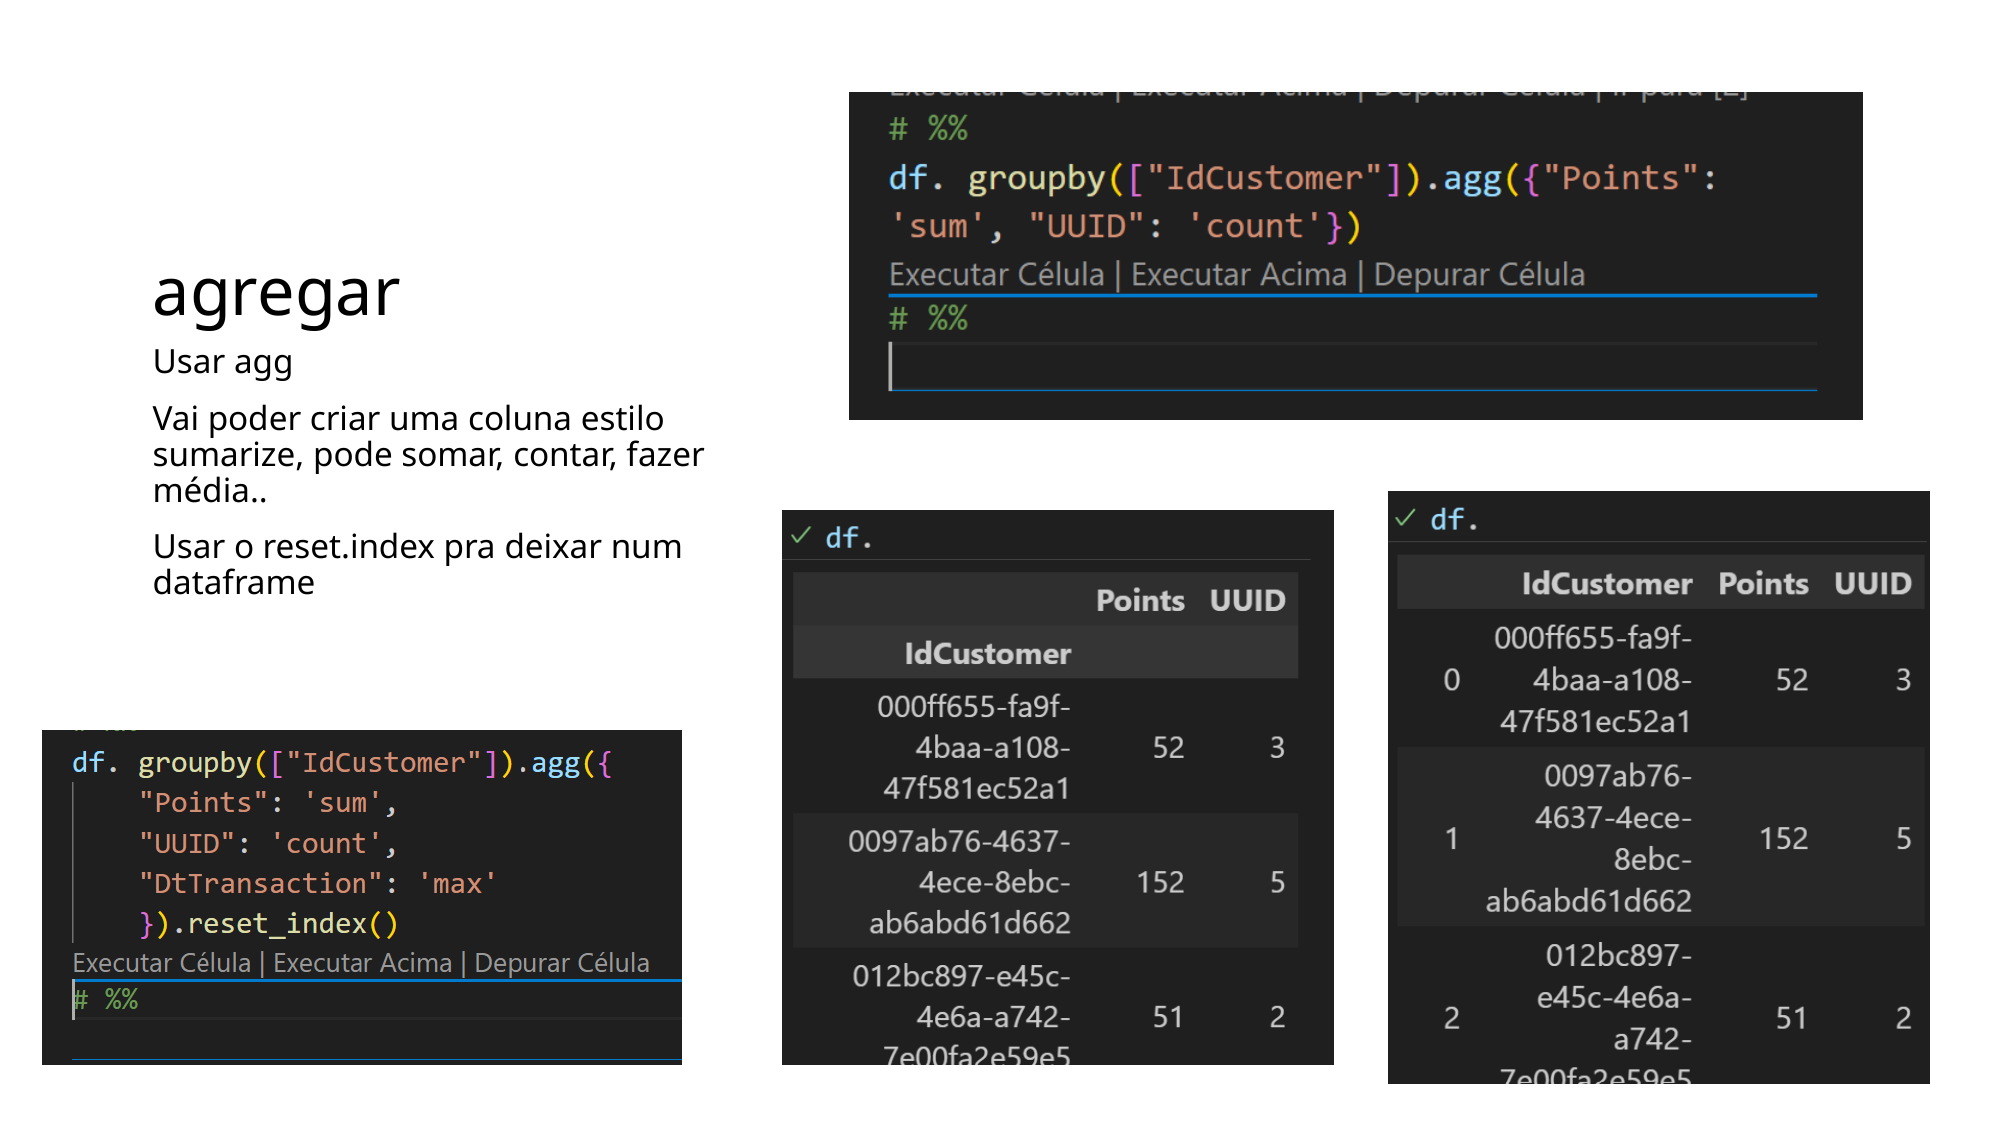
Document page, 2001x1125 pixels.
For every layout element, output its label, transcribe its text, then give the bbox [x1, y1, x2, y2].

title agregar [137, 75, 783, 337]
picture [42, 729, 683, 1066]
picture [1388, 491, 1930, 1084]
list Usar agg Vai poder criar uma coluna estilo sumarize, pode somar, contar, fazer média.. Usar o reset.index pra deixar num dataframe [137, 337, 783, 963]
picture [782, 509, 1335, 1066]
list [849, 91, 1863, 421]
